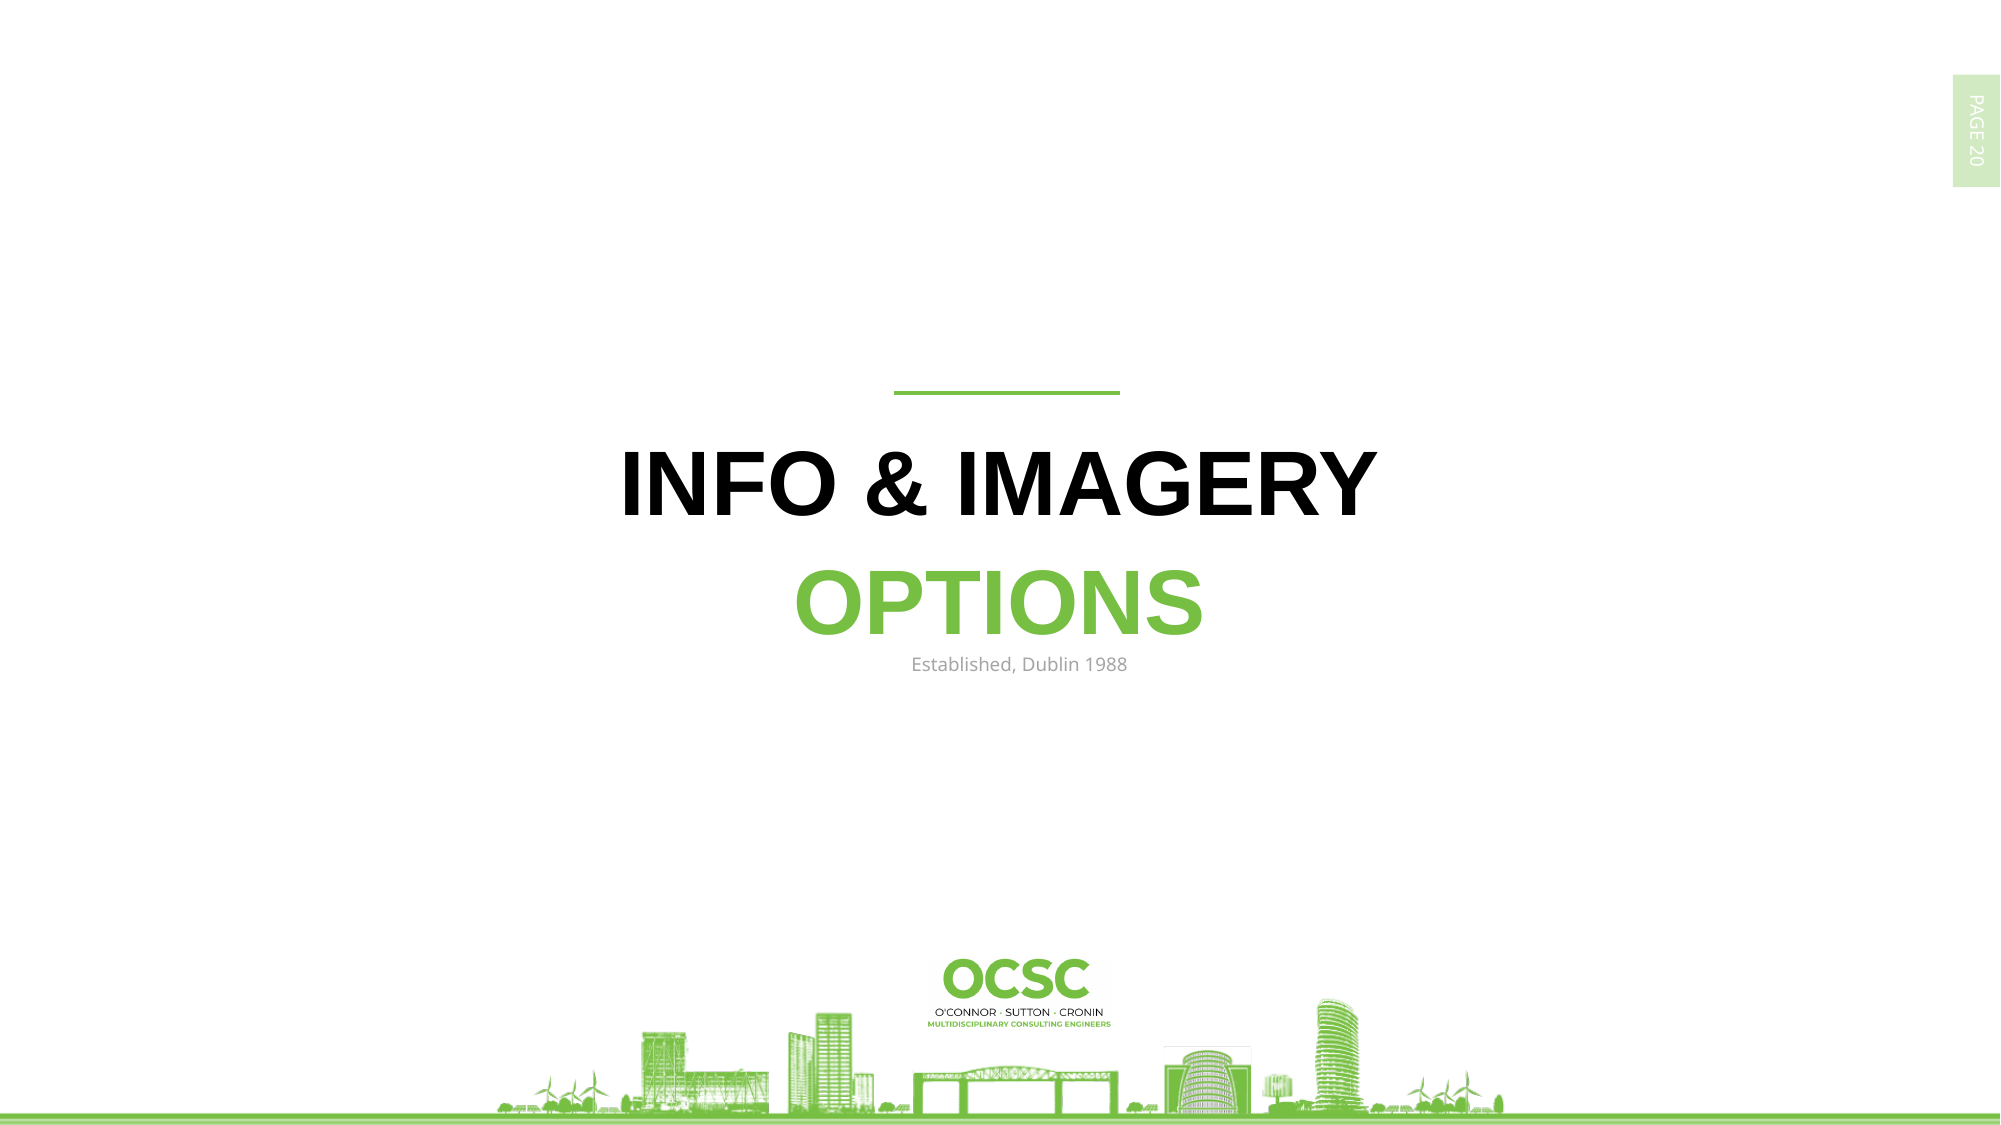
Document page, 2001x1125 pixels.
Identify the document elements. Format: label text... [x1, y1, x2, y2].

title INFO & IMAGERY [249, 421, 1750, 535]
subtitle OPTIONS [249, 535, 1750, 631]
picture [0, 958, 2000, 1125]
